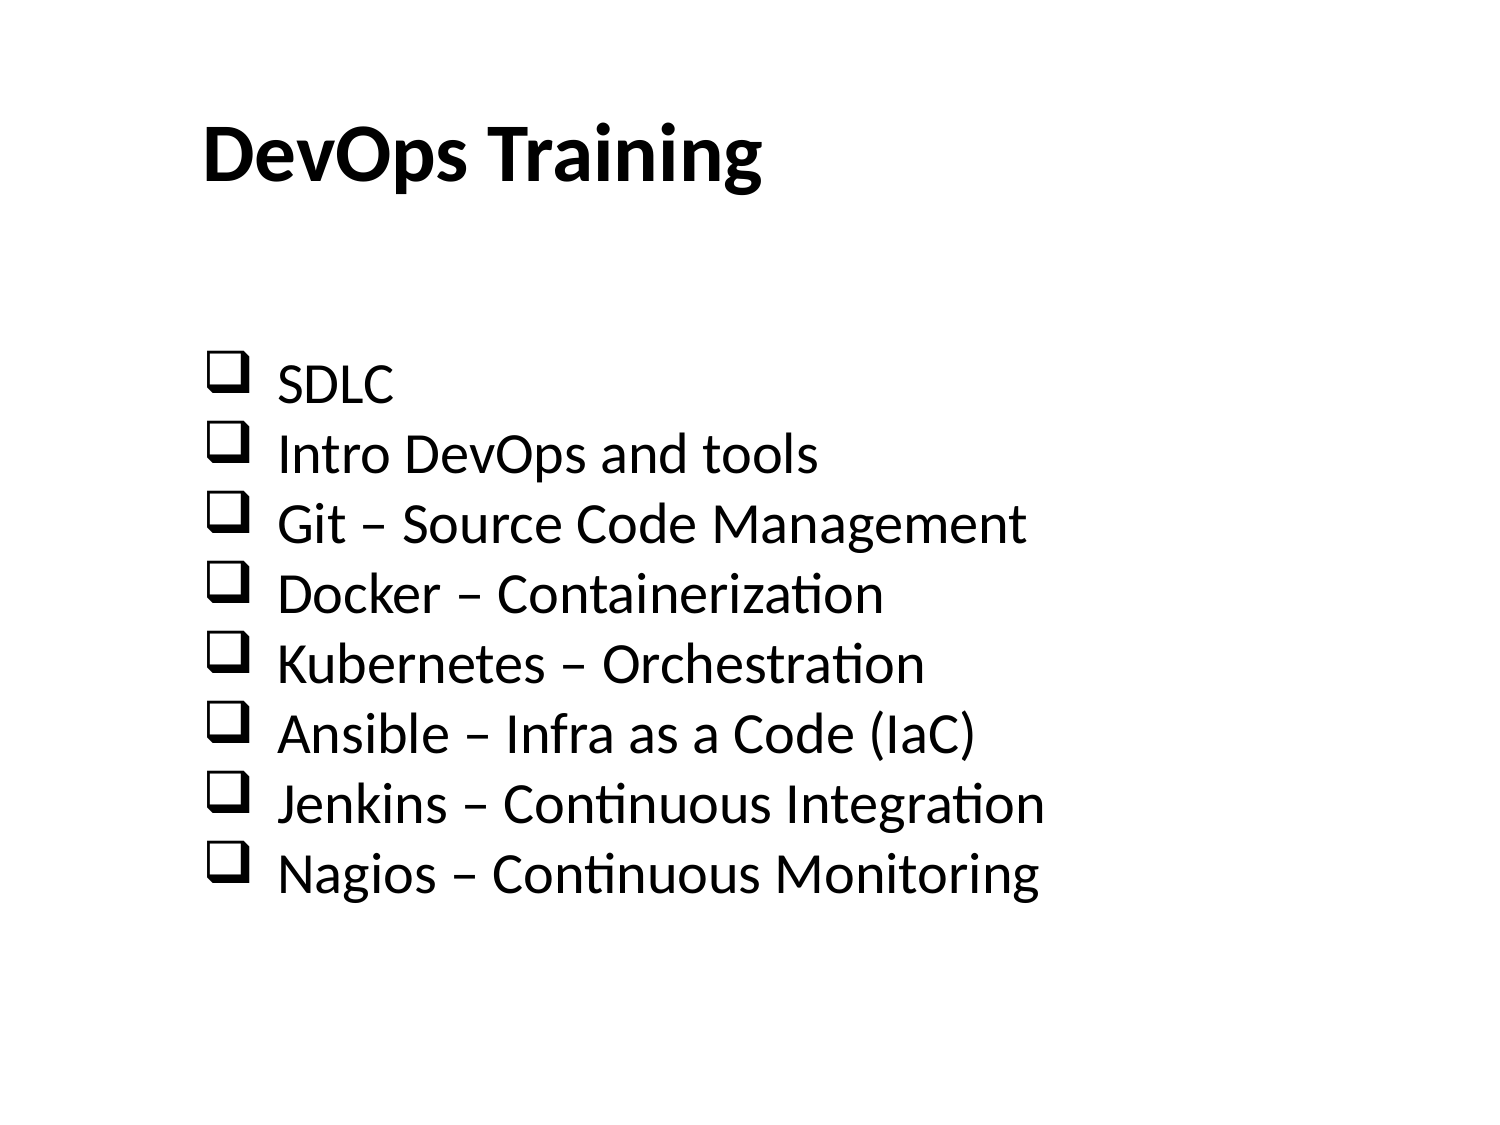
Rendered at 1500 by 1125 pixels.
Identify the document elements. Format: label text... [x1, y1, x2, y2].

text_box DevOps Training [187, 90, 988, 206]
text_box SDLC Intro DevOps and tools Git – Source Code Management Docker – Containerization Kubernetes – Orchestration Ansible – Infra as a Code (IaC) Jenkins – Continuous Integration Nagios – Continuous Monitoring [187, 337, 1275, 912]
